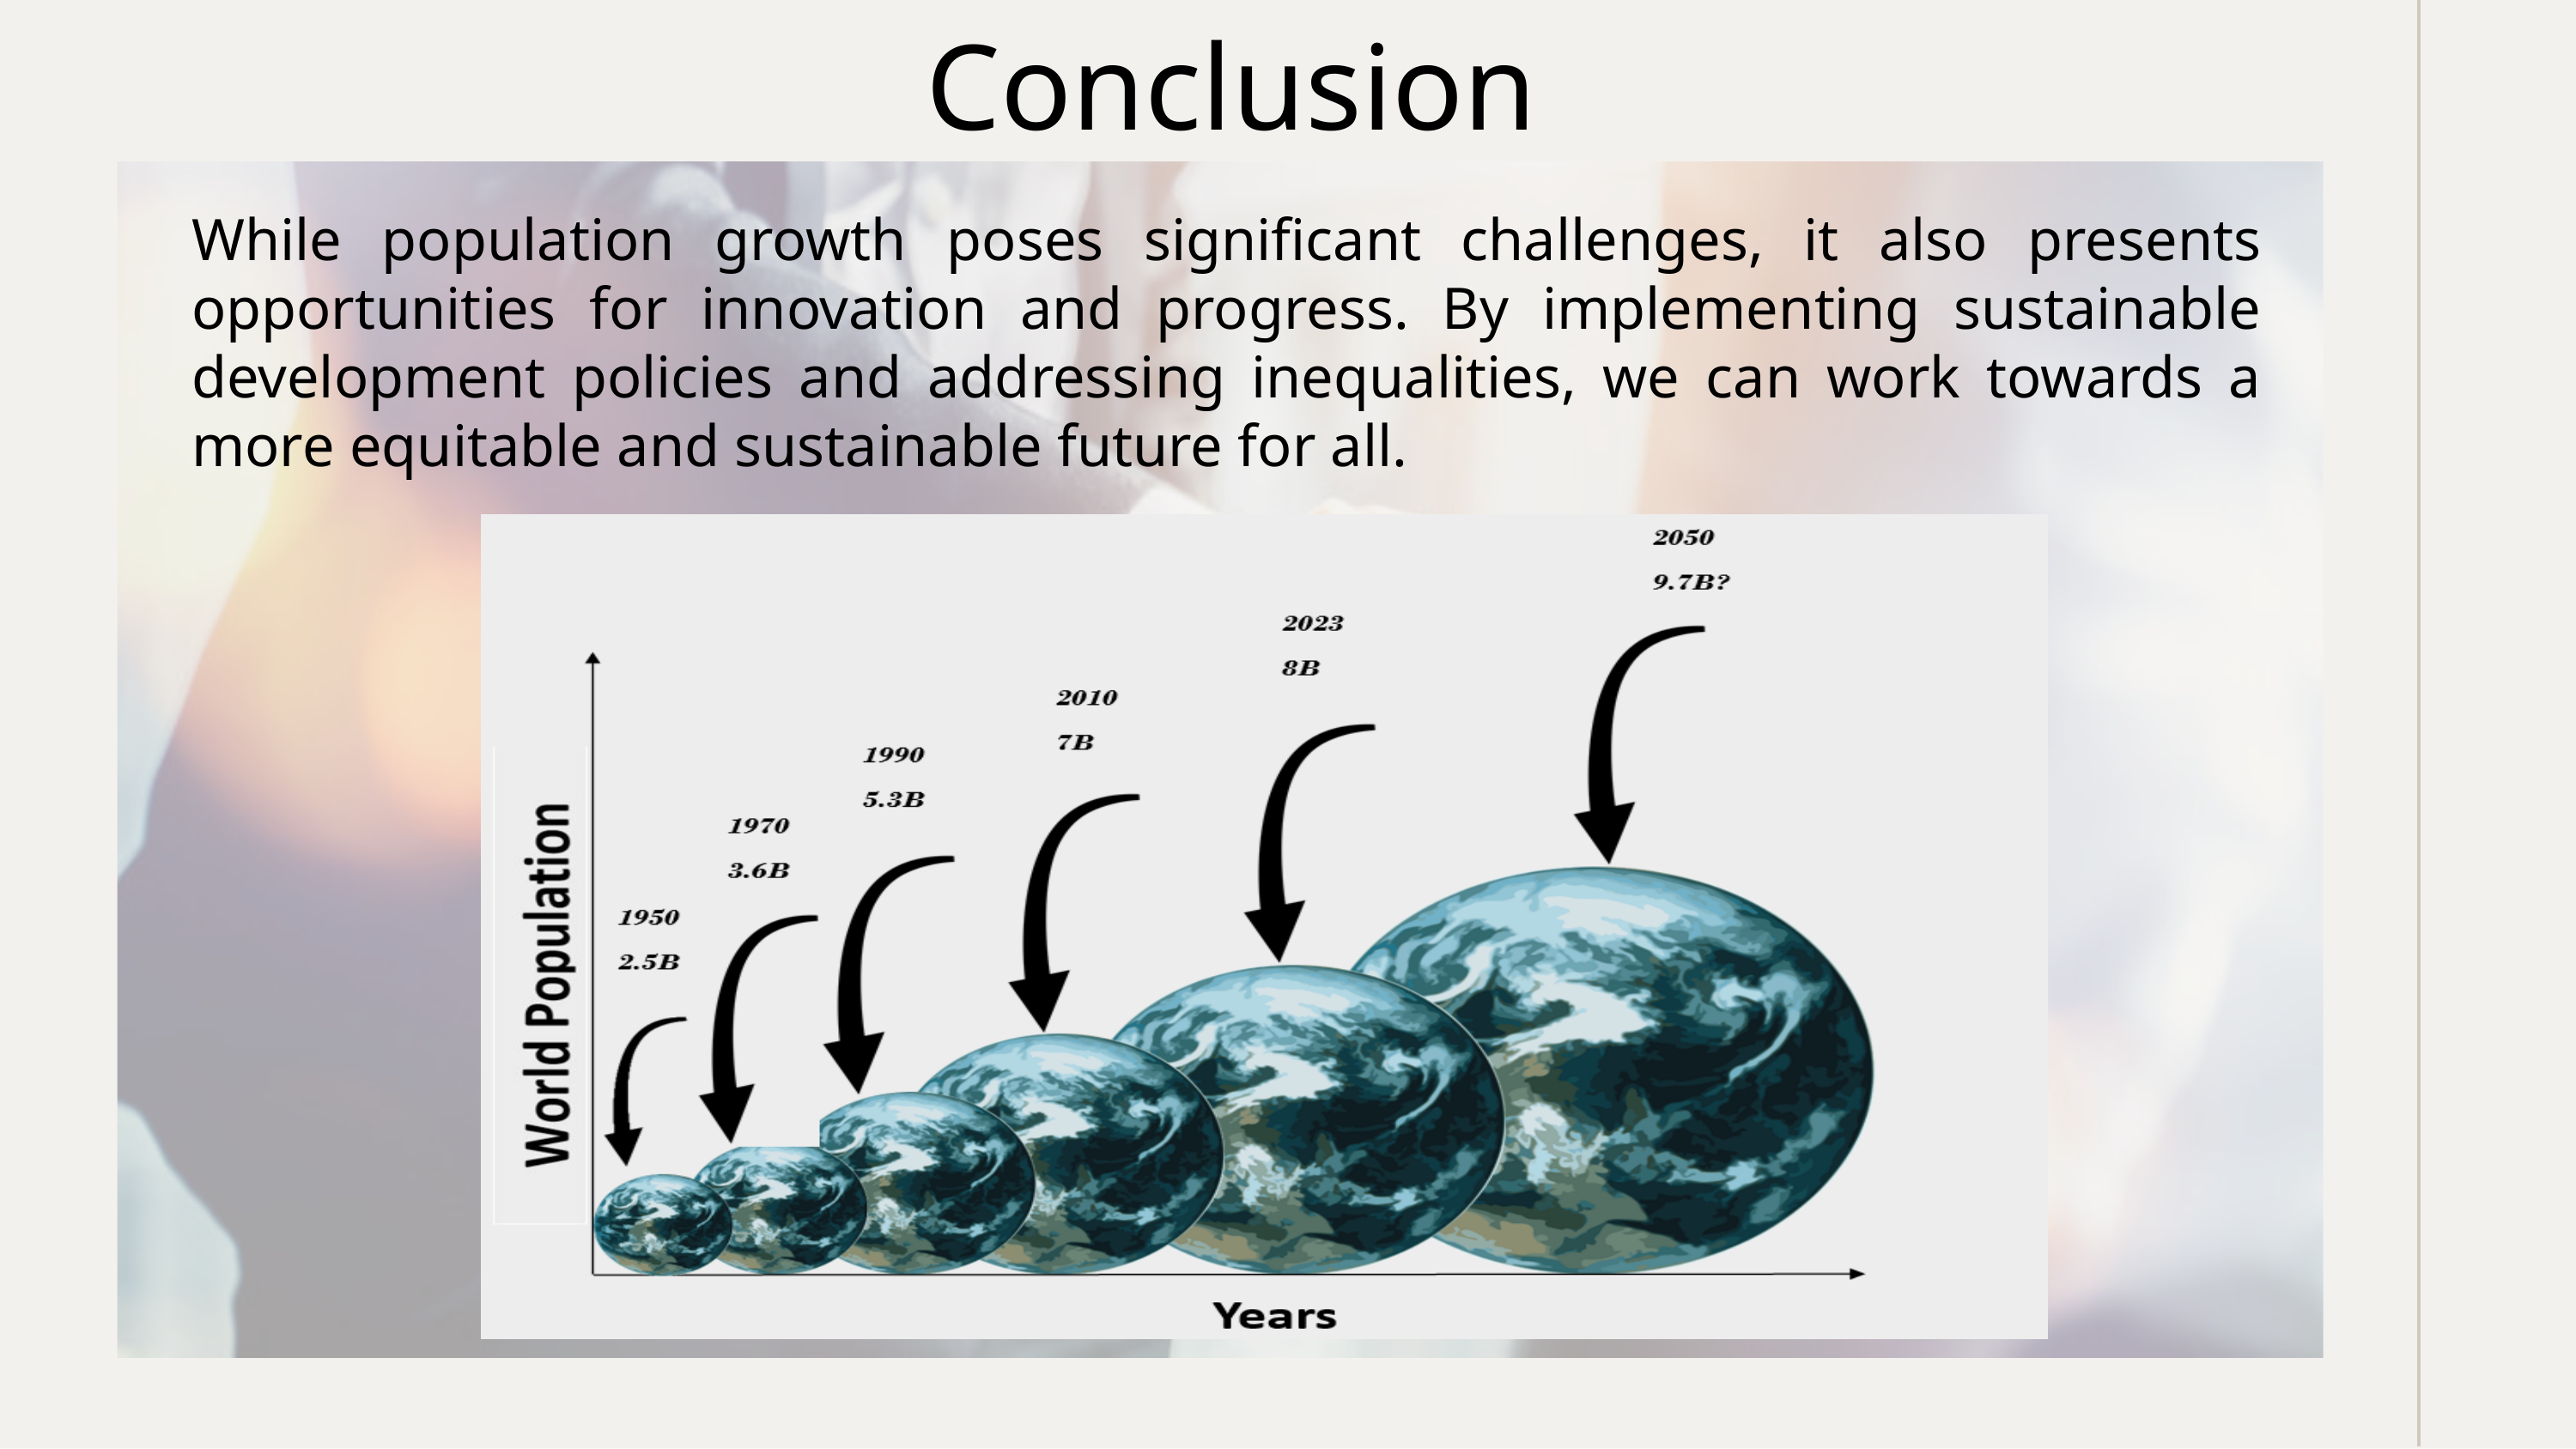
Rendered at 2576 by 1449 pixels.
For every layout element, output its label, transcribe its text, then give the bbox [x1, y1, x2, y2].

text_box [115, 160, 2325, 1359]
text_box Conclusion [895, 5, 1569, 161]
text_box While population growth poses significant challenges, it also presents opportunities for innovation and progress. By implementing sustainable development policies and addressing inequalities, we can work towards a more equitable and sustainable future for all. [179, 197, 2277, 630]
picture [481, 514, 2048, 1339]
